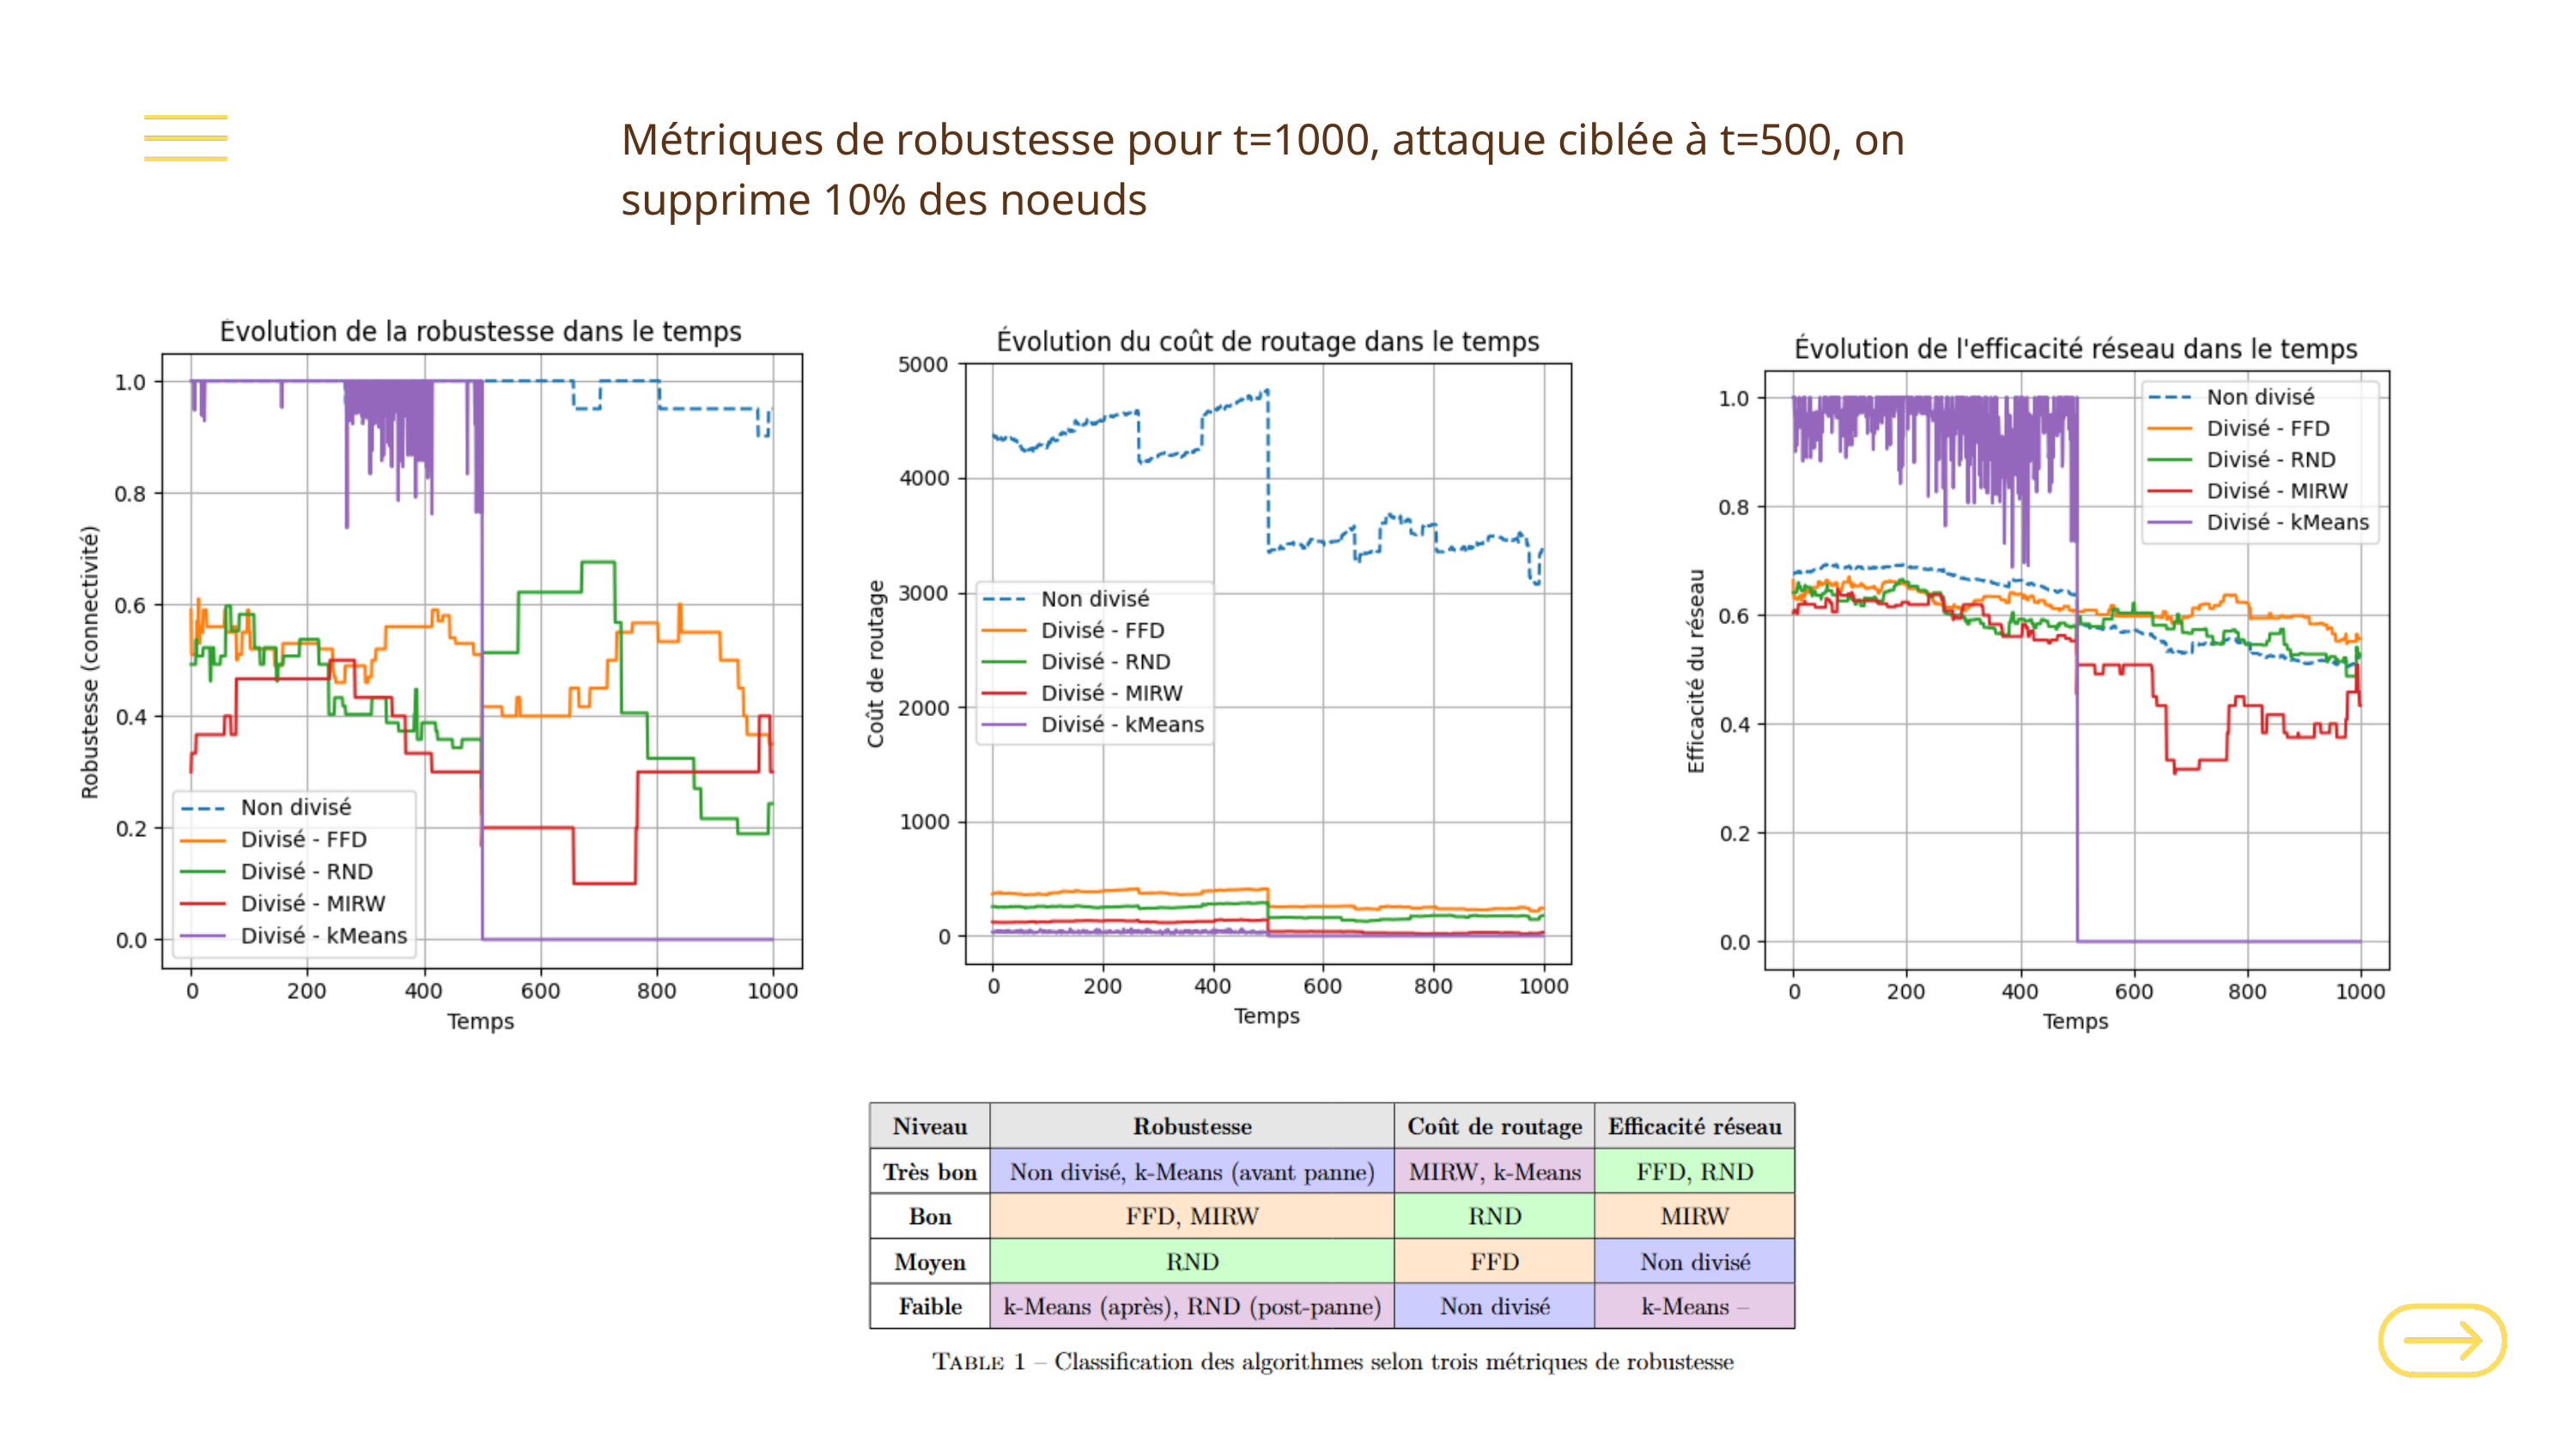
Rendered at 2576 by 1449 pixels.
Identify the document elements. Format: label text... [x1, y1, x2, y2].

text_box [1670, 318, 2443, 1046]
picture [853, 1077, 1843, 1378]
text_box [69, 318, 858, 1045]
text_box Métriques de robustesse pour t=1000, attaque ciblée à t=500, on supprime 10% des noeuds [621, 104, 1988, 224]
text_box [143, 115, 228, 162]
text_box [2378, 1303, 2507, 1378]
text_box [858, 312, 1622, 1045]
